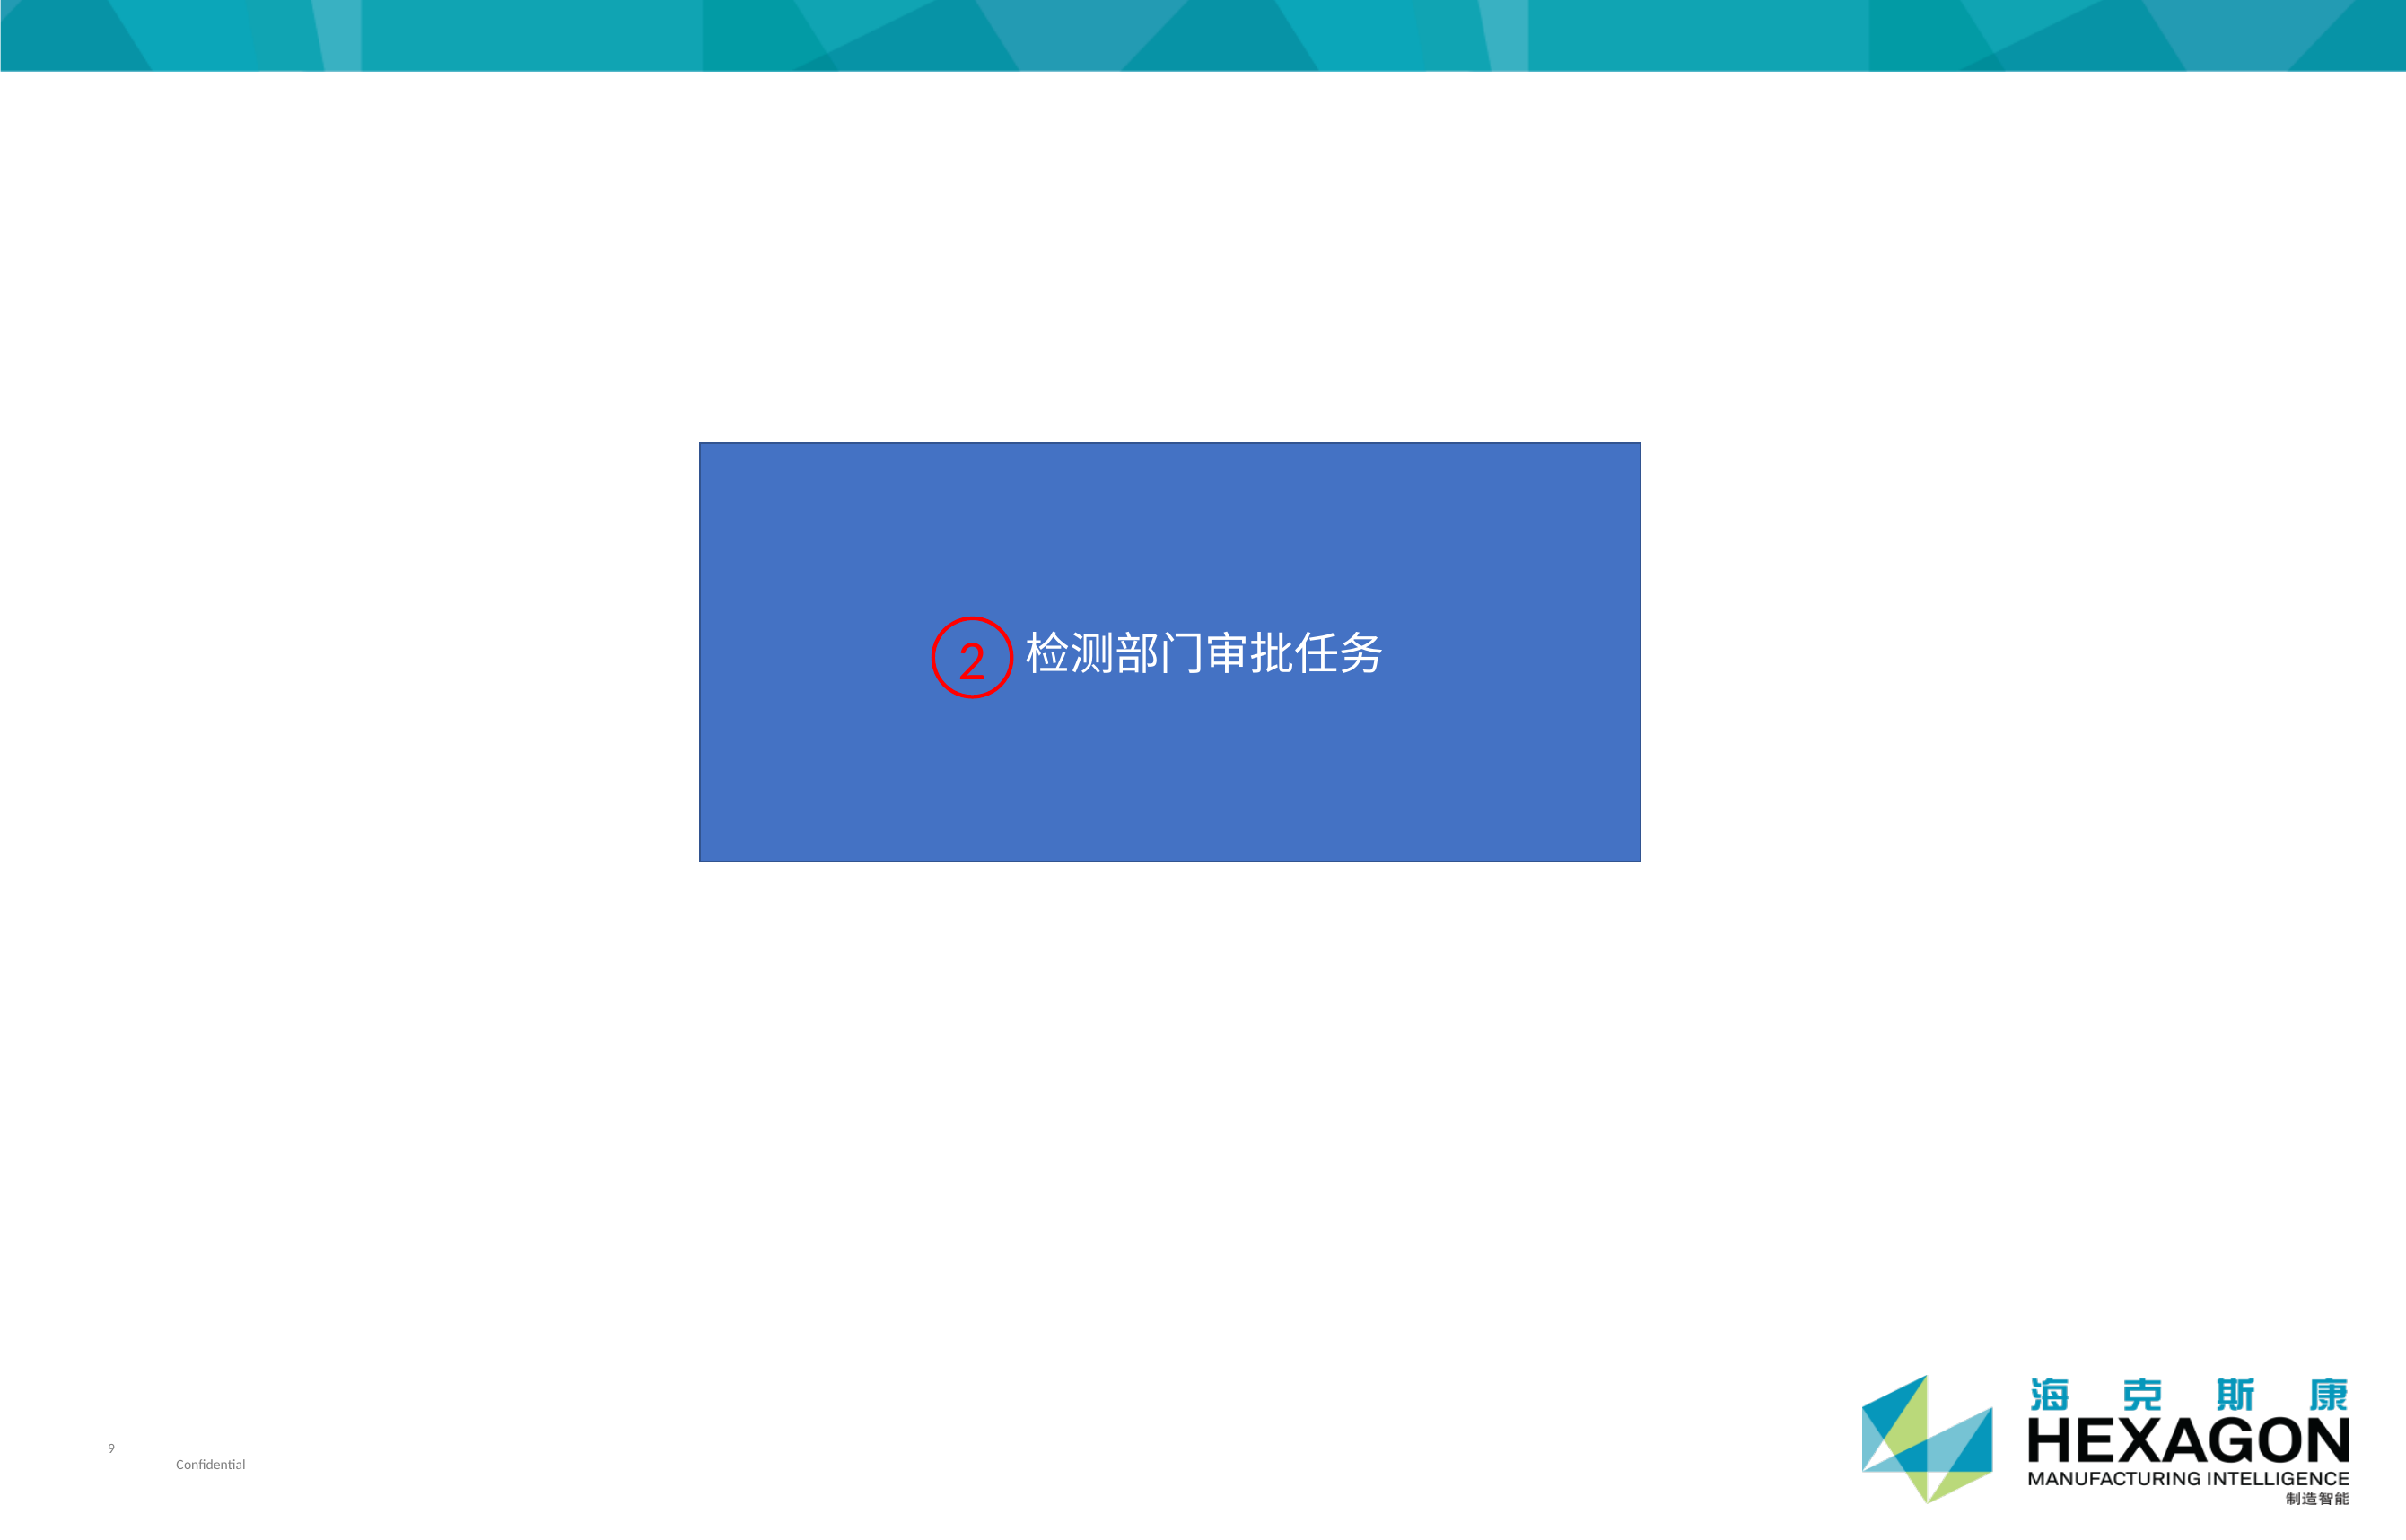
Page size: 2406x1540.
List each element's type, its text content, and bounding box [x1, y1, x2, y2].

text_box [699, 442, 1641, 862]
text_box 2 [932, 617, 1013, 698]
text_box 检测部门审批任务 [1011, 617, 1518, 686]
picture [1862, 1375, 2349, 1505]
picture [0, 0, 2406, 72]
